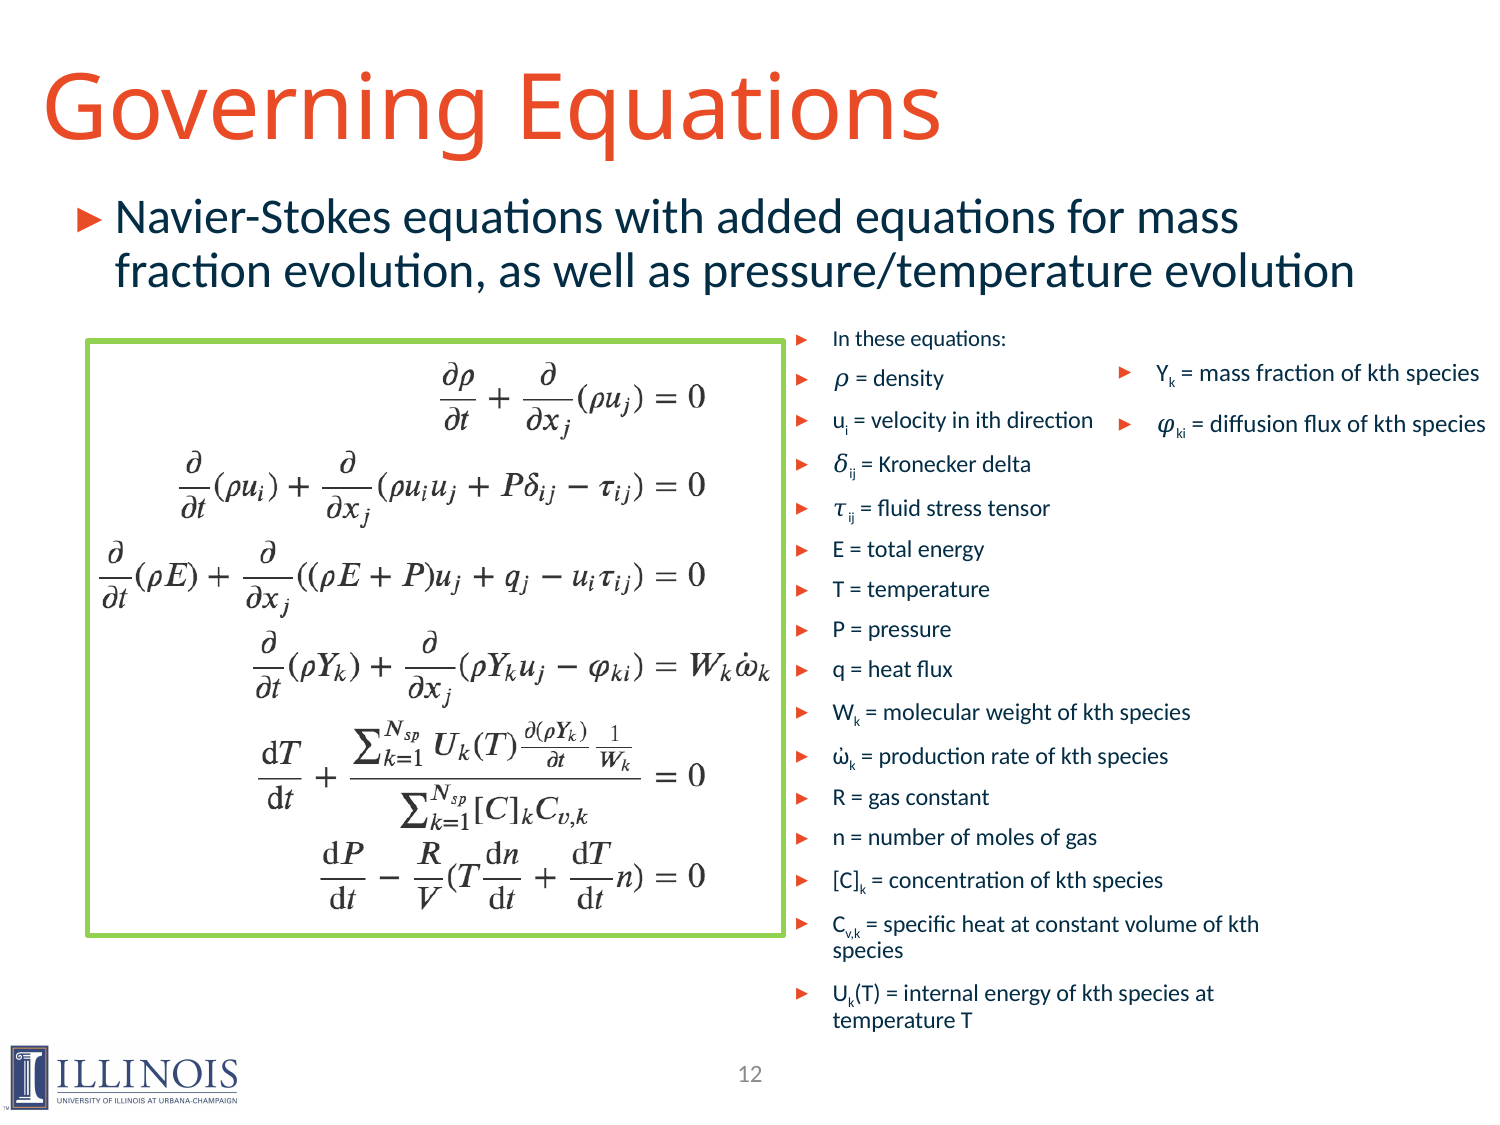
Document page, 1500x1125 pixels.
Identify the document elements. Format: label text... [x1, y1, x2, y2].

title Governing Equations [26, 36, 1438, 183]
text_box In these equations: 𝜌 = density ui = velocity in ith direction 𝛿ij = Kronecker delta 𝜏ij = fluid stress tensor E = total energy T = temperature P = pressure q = heat flux Wk = molecular weight of kth species ὠk = production rate of kth species R = gas constant n = number of moles of gas [C]k = concentration of kth species Cv,k = specific heat at constant volume of kth species Uk(T) = internal energy of kth species at temperature T [781, 319, 1350, 1043]
picture [89, 343, 782, 933]
picture [0, 1042, 241, 1113]
text_box Yk = mass fraction of kth species 𝜑ki = diffusion flux of kth species [1104, 349, 1500, 1073]
slide_number 12 [718, 1042, 782, 1103]
text_box Navier-Stokes equations with added equations for mass fraction evolution, as well as pressure/temperature evolution [62, 182, 1407, 1016]
